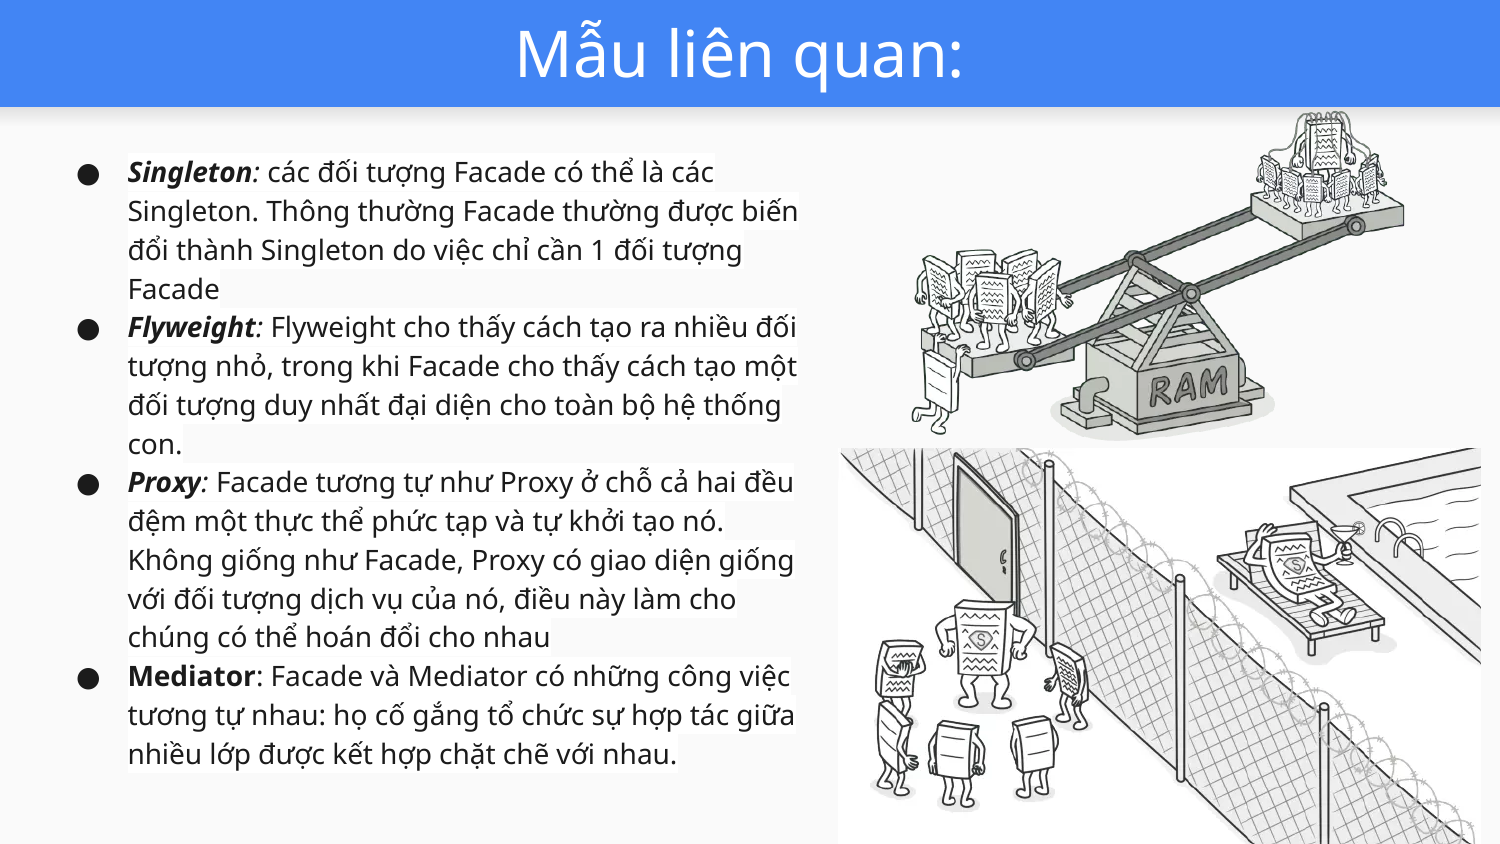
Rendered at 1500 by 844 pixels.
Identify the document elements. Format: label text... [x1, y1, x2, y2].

picture [838, 447, 1481, 844]
text_box Singleton: các đối tượng Facade có thể là các Singleton. Thông thường Facade thường được biến đổi thành Singleton do việc chỉ cần 1 đối tượng Facade Flyweight: Flyweight cho thấy cách tạo ra nhiều đối tượng nhỏ, trong khi Facade cho thấy cách tạo một đối tượng duy nhất đại diện cho toàn bộ hệ thống con. Proxy: Facade tương tự như Proxy ở chỗ cả hai đều đệm một thực thể phức tạp và tự khởi tạo nó. Không giống như Facade, Proxy có giao diện giống với đối tượng dịch vụ của nó, điều này làm cho chúng có thể hoán đổi cho nhau Mediator: Facade và Mediator có những công việc tương tự nhau: họ cố gắng tổ chức sự hợp tác giữa nhiều lớp được kết hợp chặt chẽ với nhau. [37, 134, 823, 838]
picture [882, 109, 1413, 441]
title Mẫu liên quan: [16, 2, 1464, 102]
